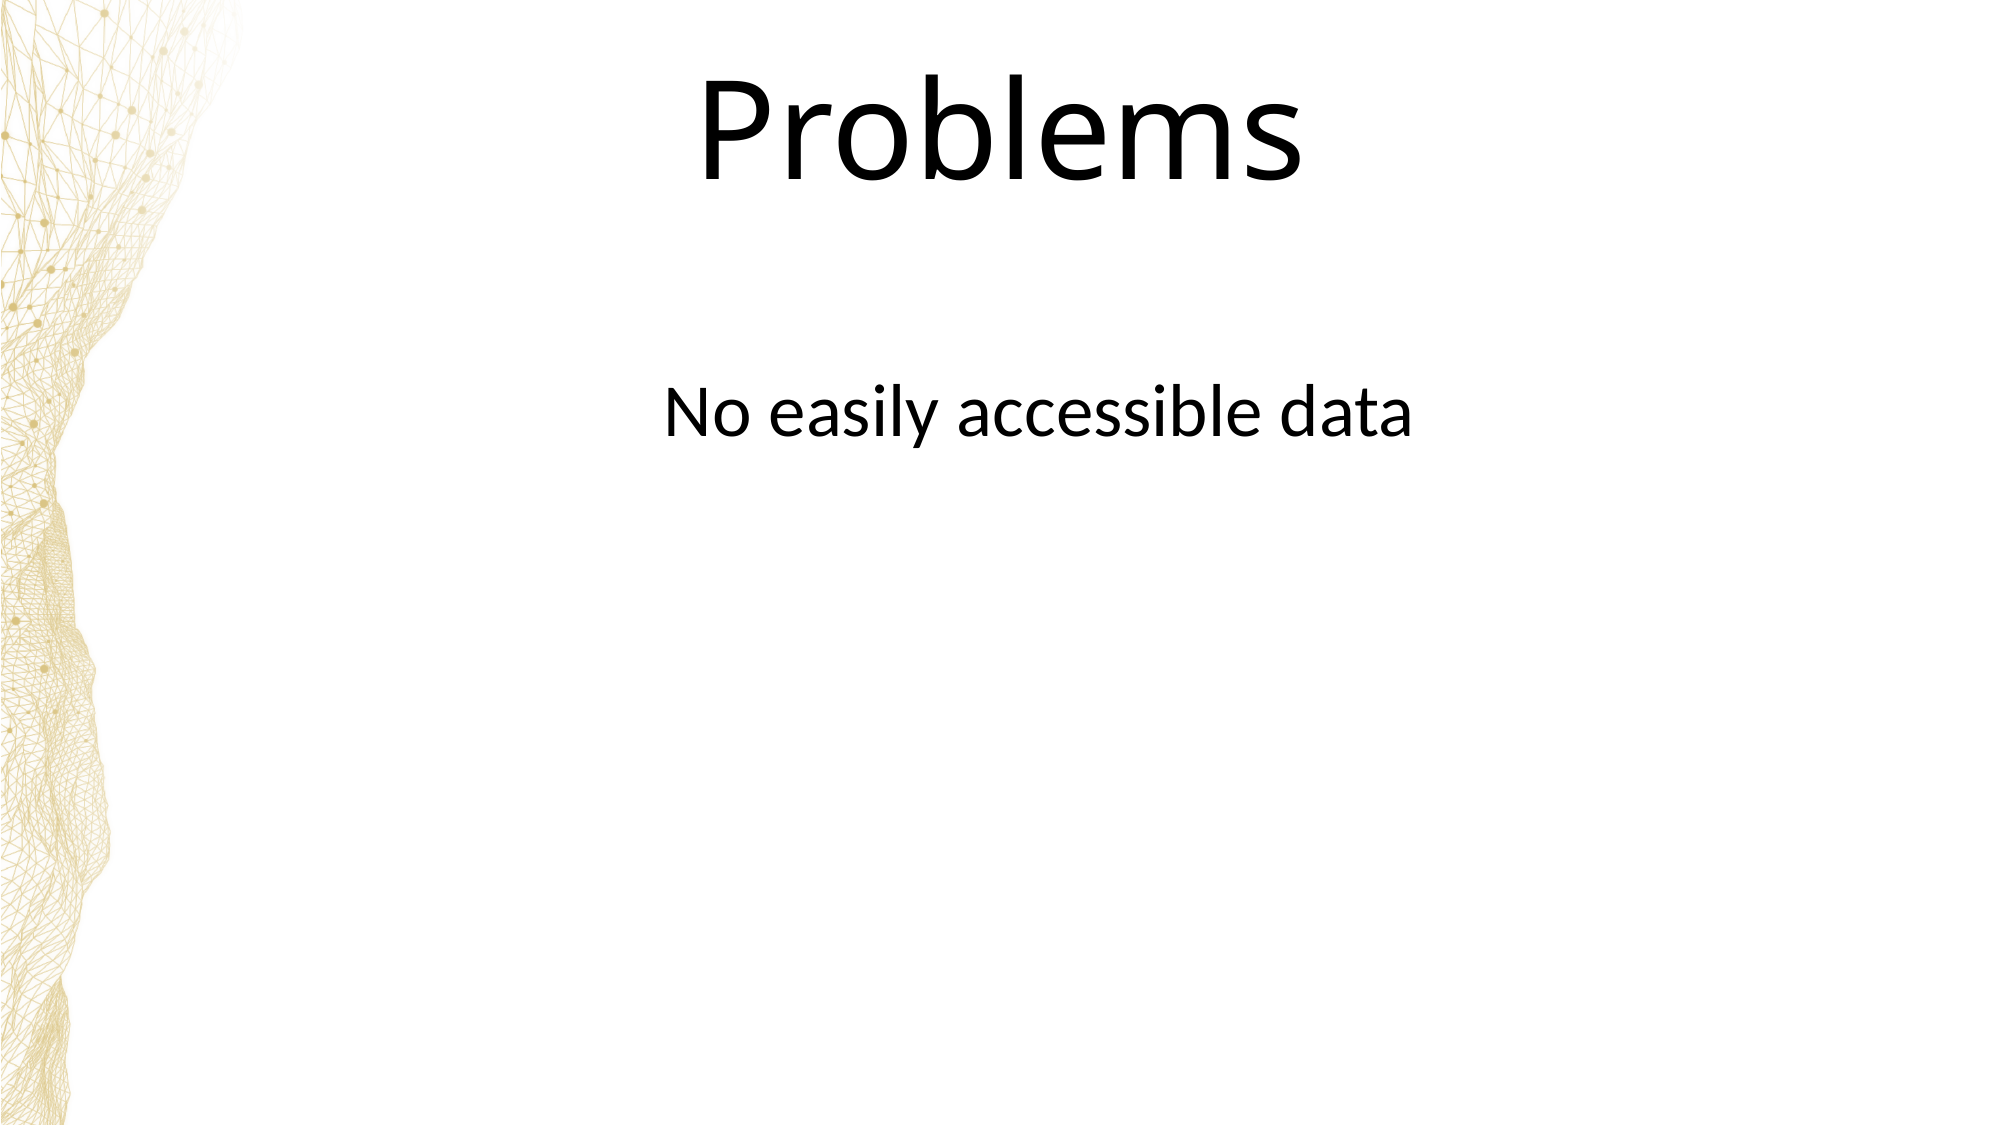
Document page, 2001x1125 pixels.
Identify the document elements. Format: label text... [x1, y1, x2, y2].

text_box No easily accessible data [649, 354, 1431, 459]
picture [0, 439, 686, 686]
text_box Problems [0, 34, 2000, 215]
